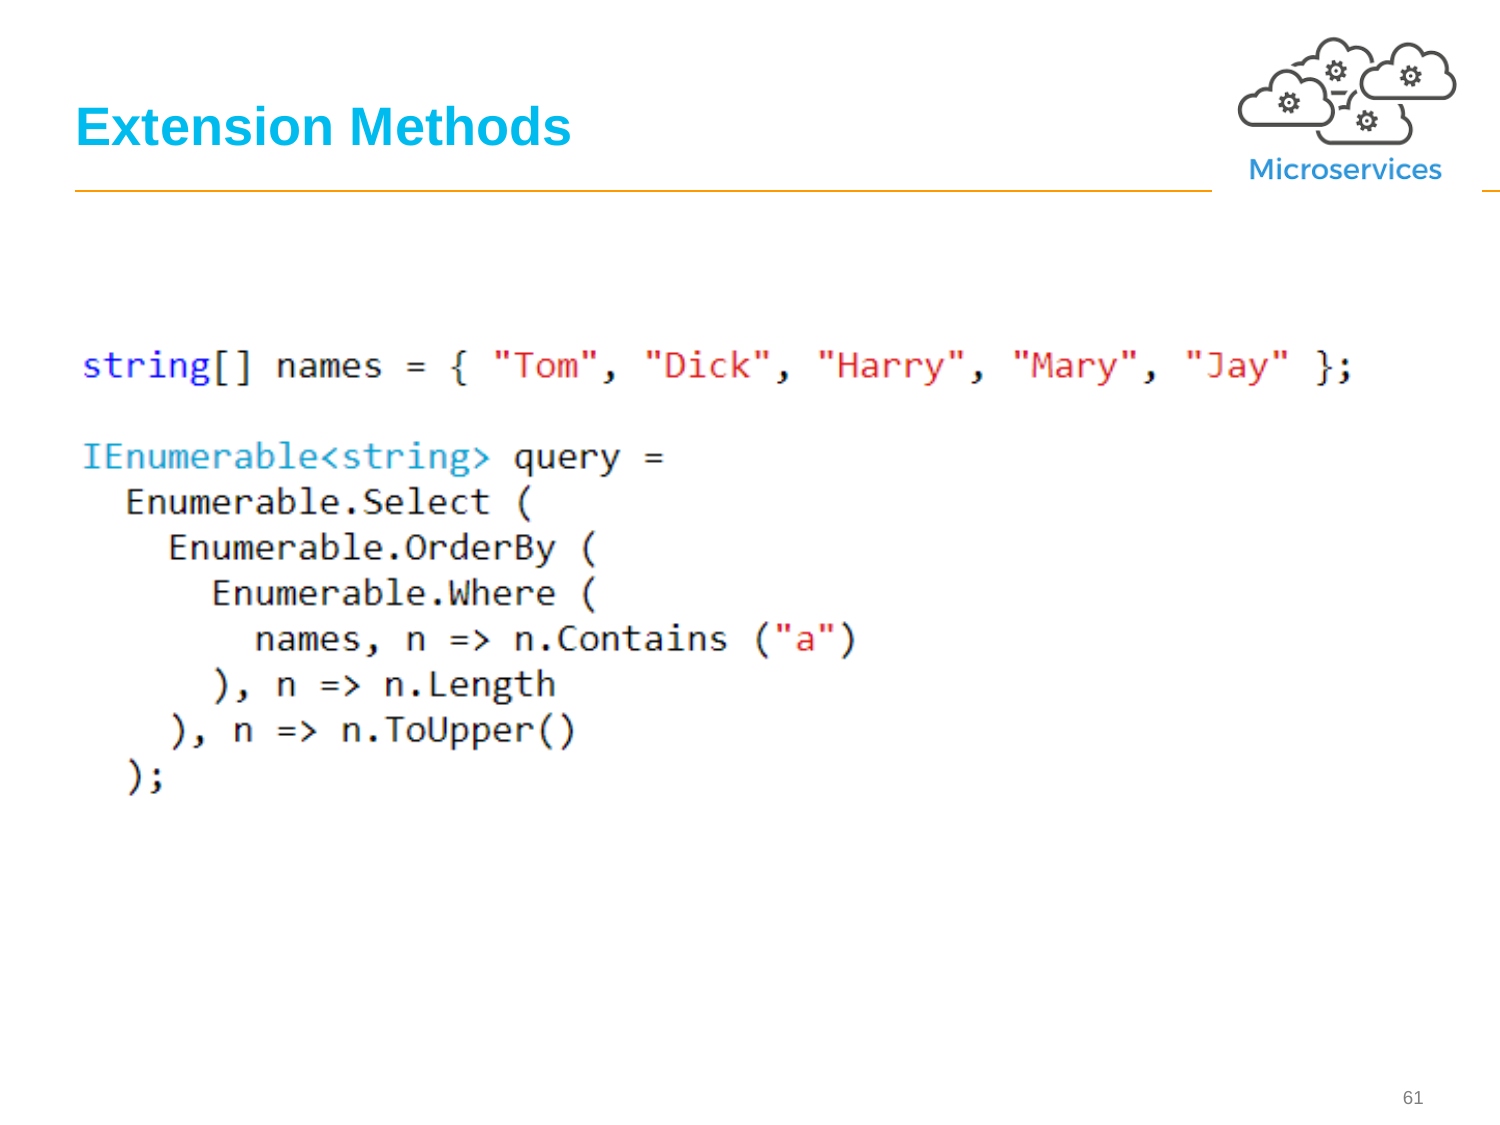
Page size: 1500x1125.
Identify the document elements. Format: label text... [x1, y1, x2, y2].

picture [1212, 1, 1482, 203]
picture [75, 337, 1384, 826]
title Extension Methods [75, 27, 1422, 157]
